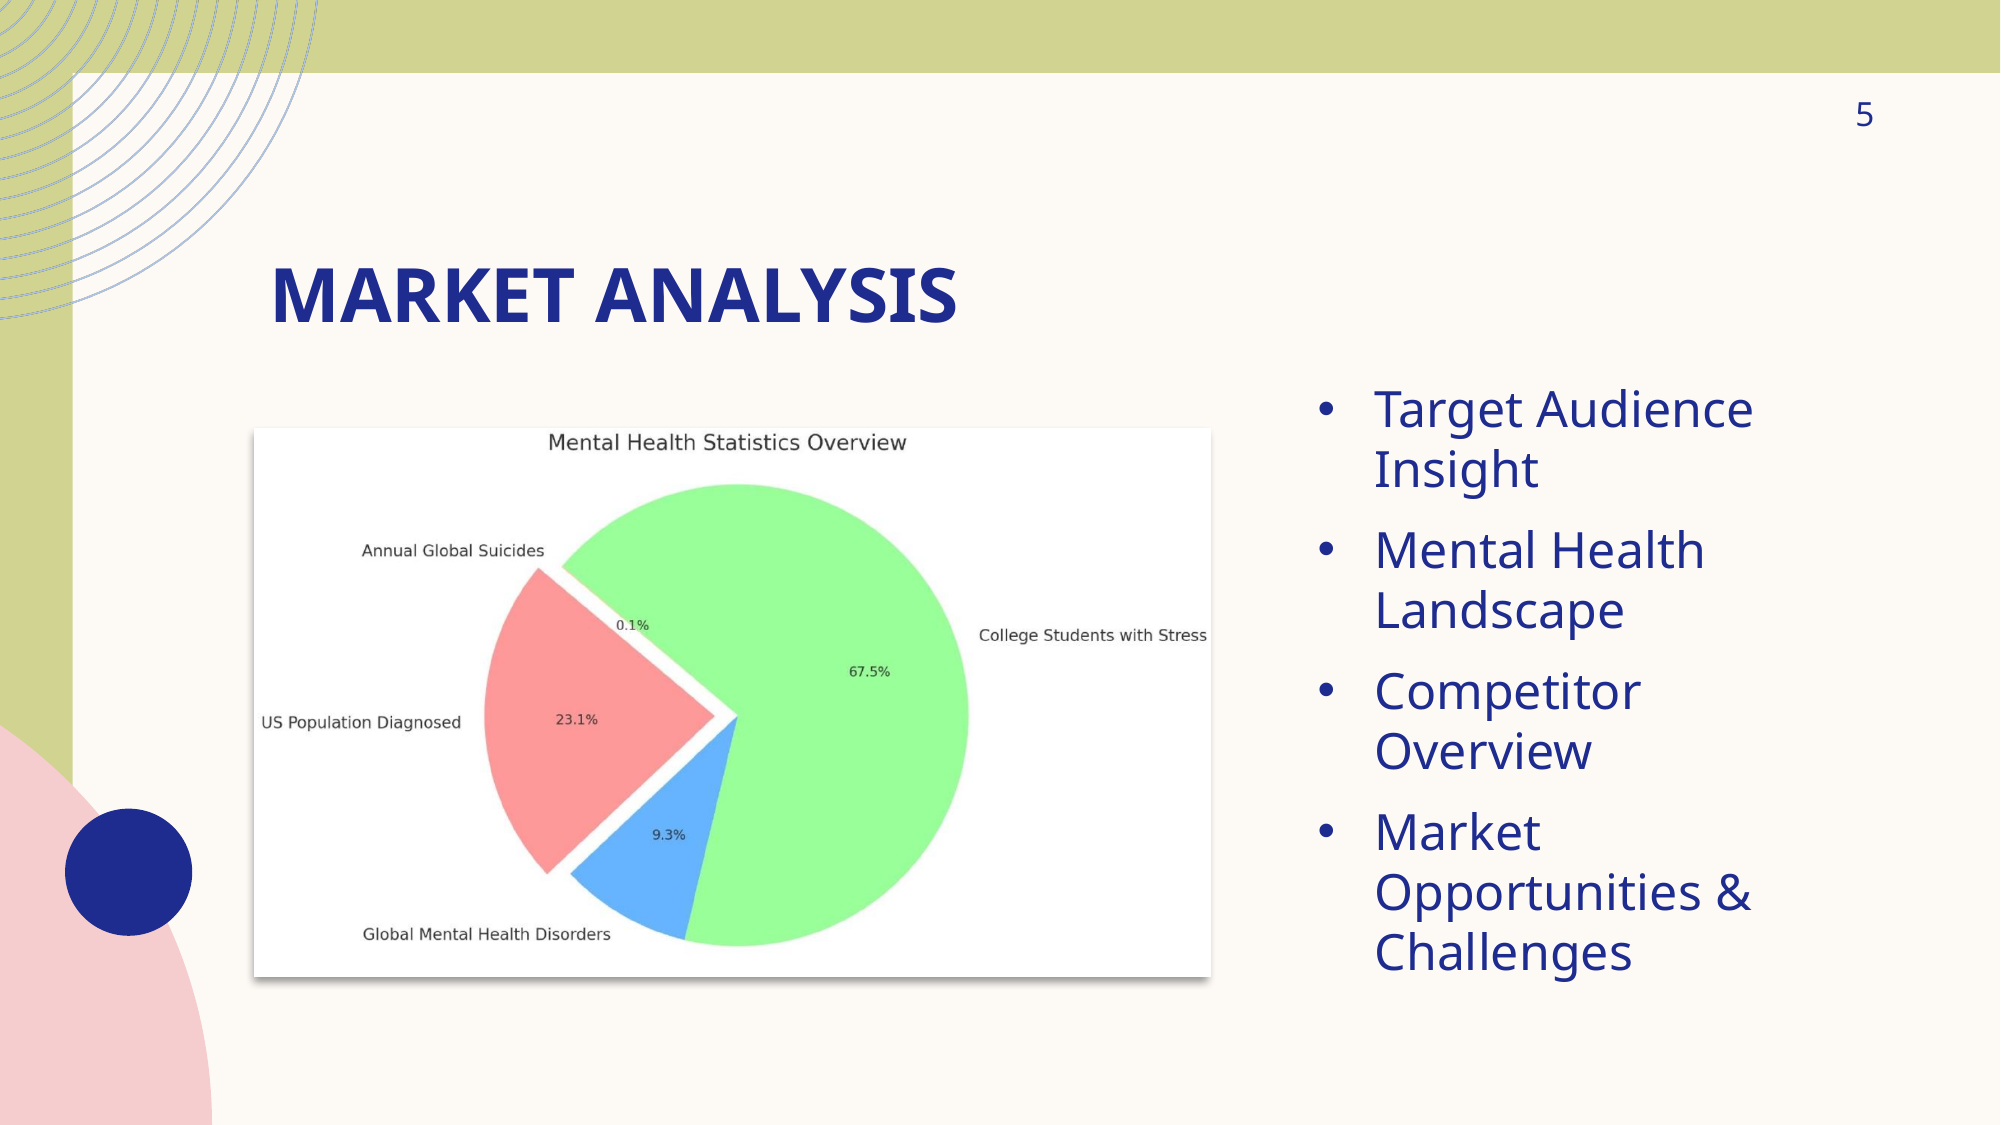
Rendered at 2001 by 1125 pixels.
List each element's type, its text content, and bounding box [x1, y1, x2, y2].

picture [254, 428, 1211, 977]
text_box Market analysis [254, 173, 1875, 338]
picture [0, 0, 2001, 785]
text_box Target Audience Insight Mental Health Landscape Competitor Overview Market Opportunities & Challenges [1302, 377, 1875, 1028]
slide_number 5 [1712, 75, 1875, 153]
